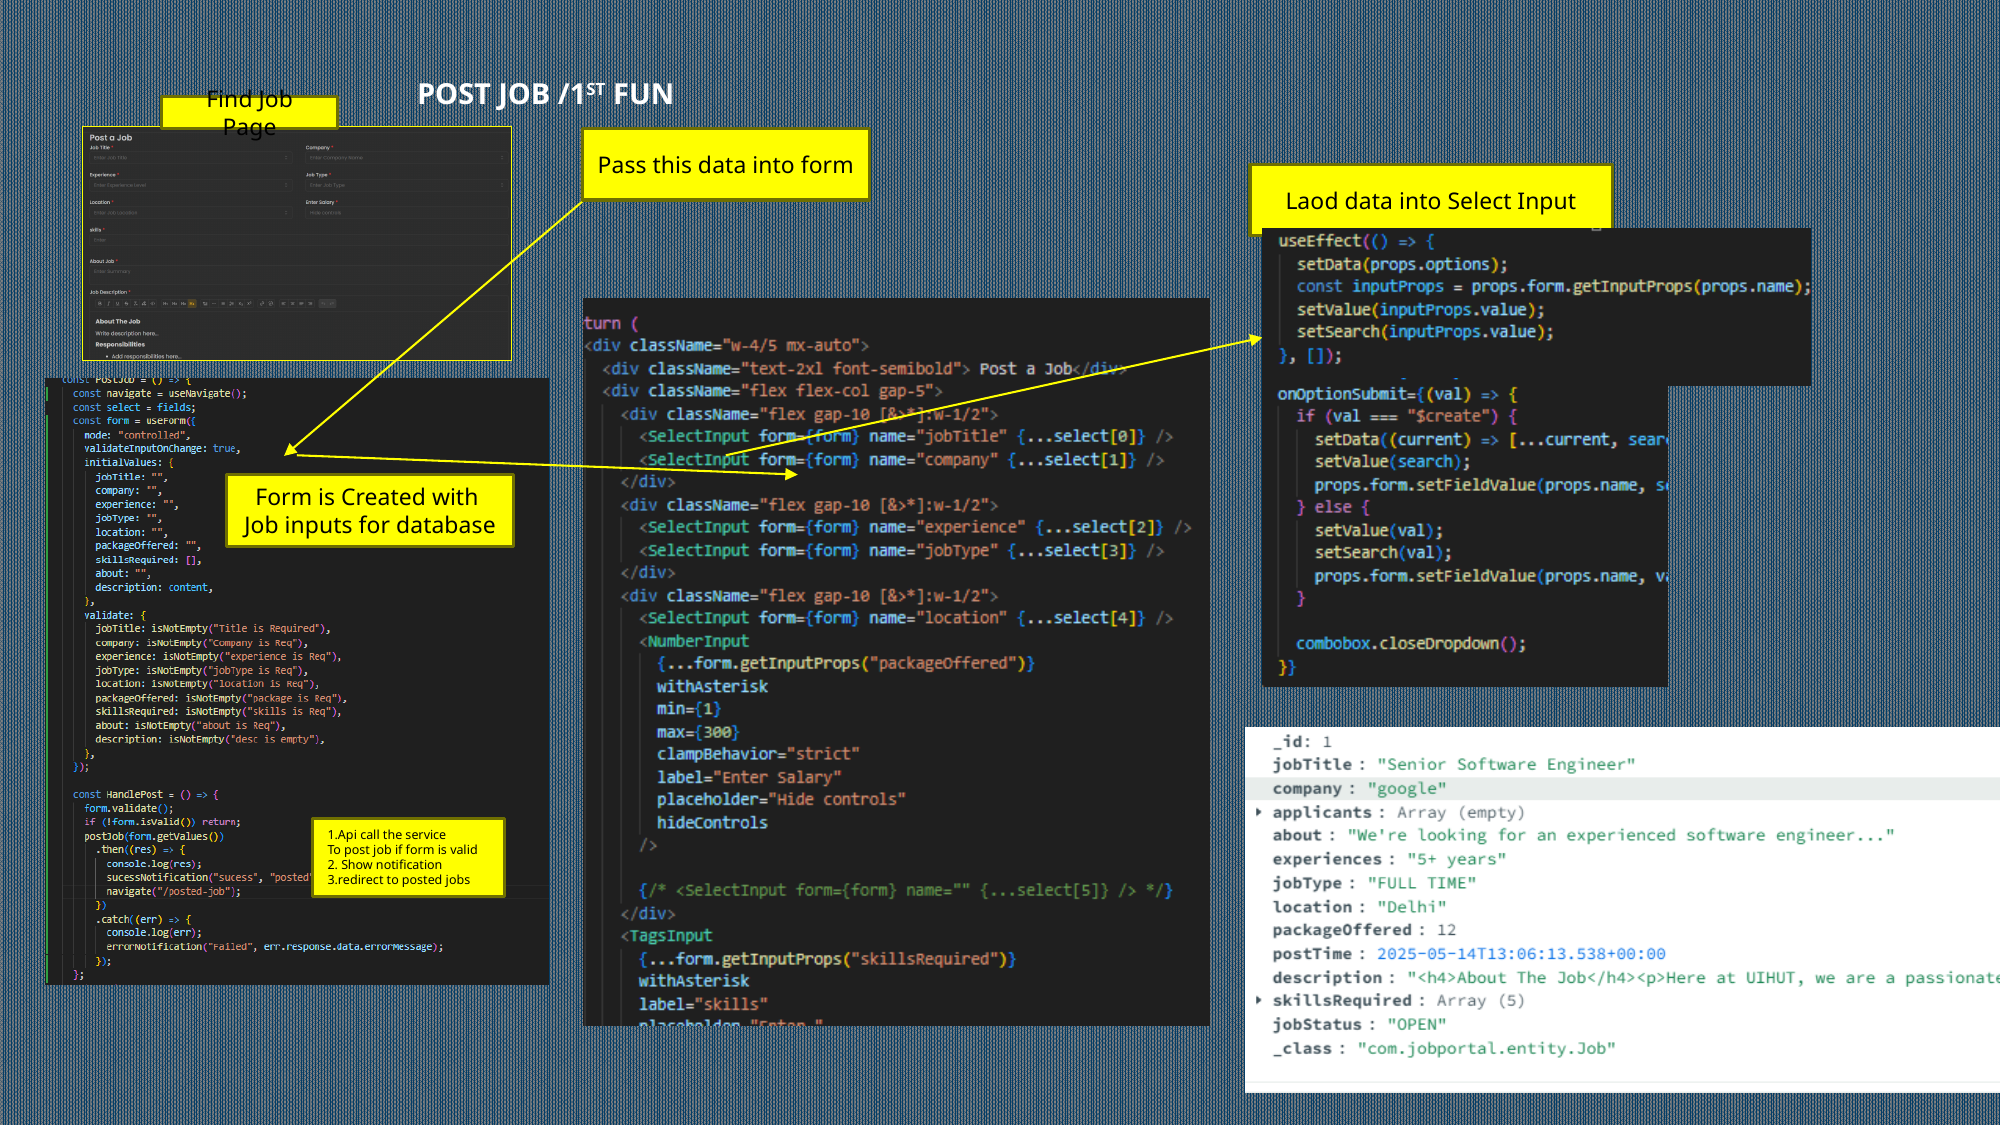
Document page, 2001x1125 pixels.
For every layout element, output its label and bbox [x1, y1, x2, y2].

picture [1244, 727, 2000, 1094]
text_box [45, 71, 1613, 1026]
text_box [725, 336, 1255, 456]
picture [1261, 227, 1812, 688]
